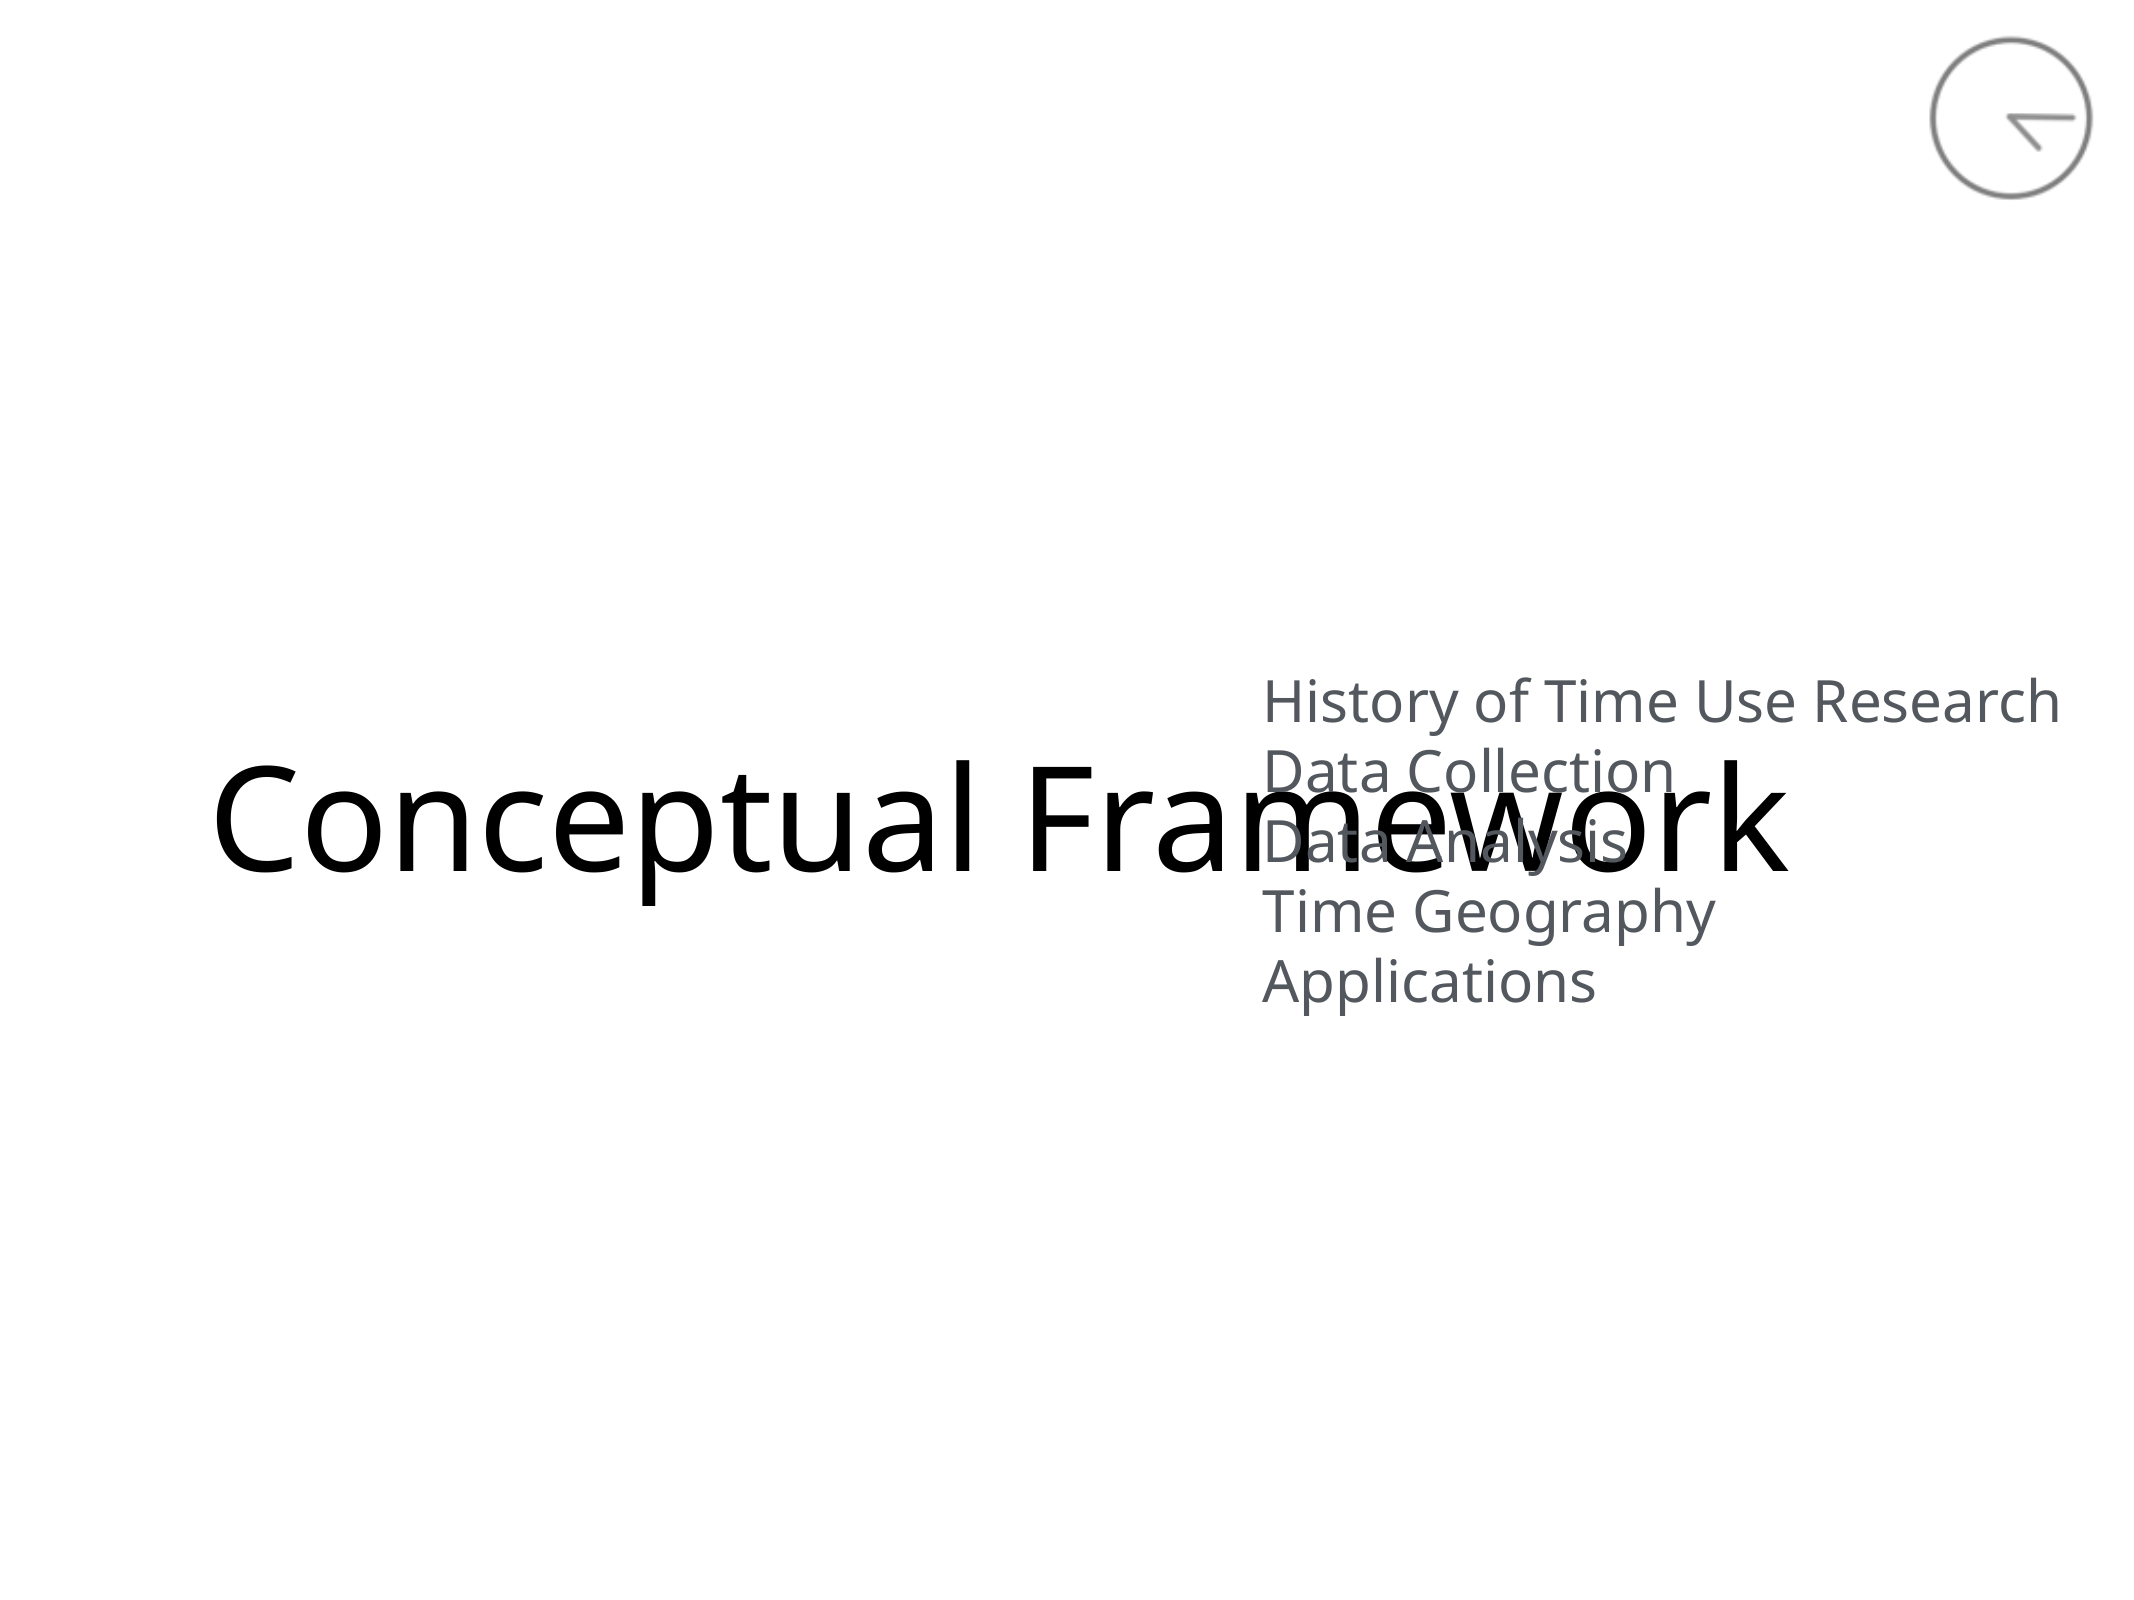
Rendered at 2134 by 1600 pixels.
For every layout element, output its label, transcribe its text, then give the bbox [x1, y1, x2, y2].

title Conceptual Framework [207, 699, 1254, 901]
picture [1900, 0, 2129, 226]
text_box History of Time Use Research Data Collection Data Analysis Time Geography Applications [1254, 655, 2072, 1023]
